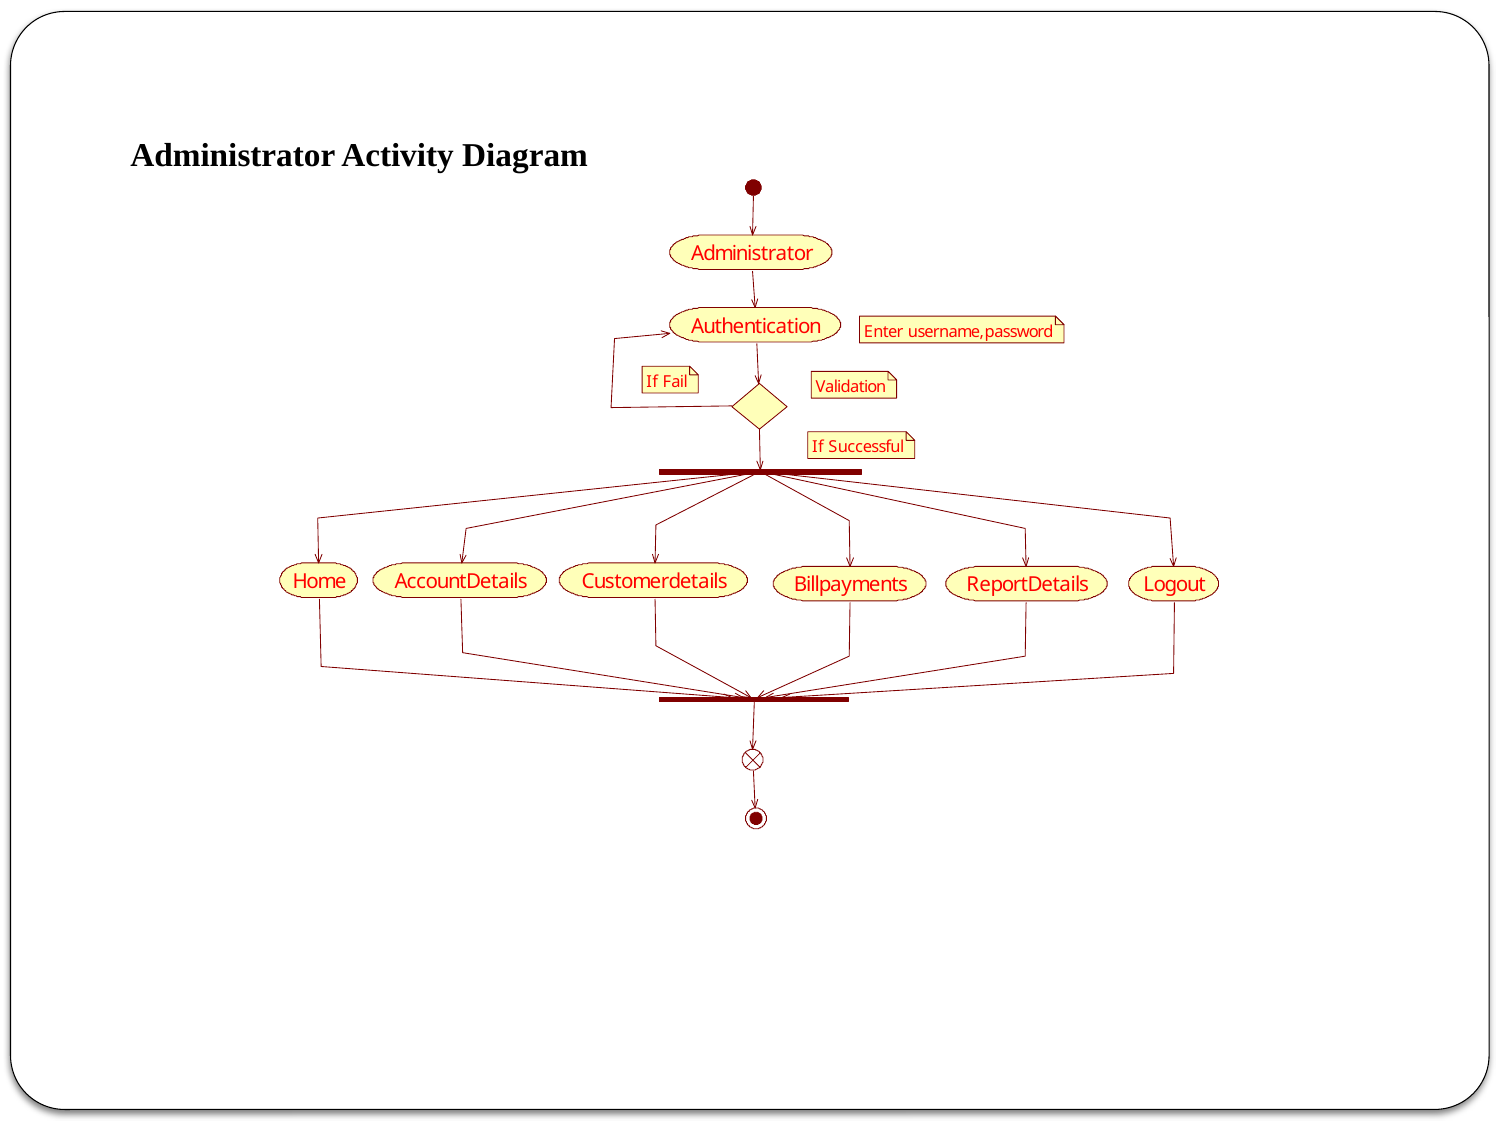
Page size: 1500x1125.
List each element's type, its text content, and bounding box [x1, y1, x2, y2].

picture [262, 162, 1238, 848]
text_box Administrator Activity Diagram [115, 125, 604, 181]
